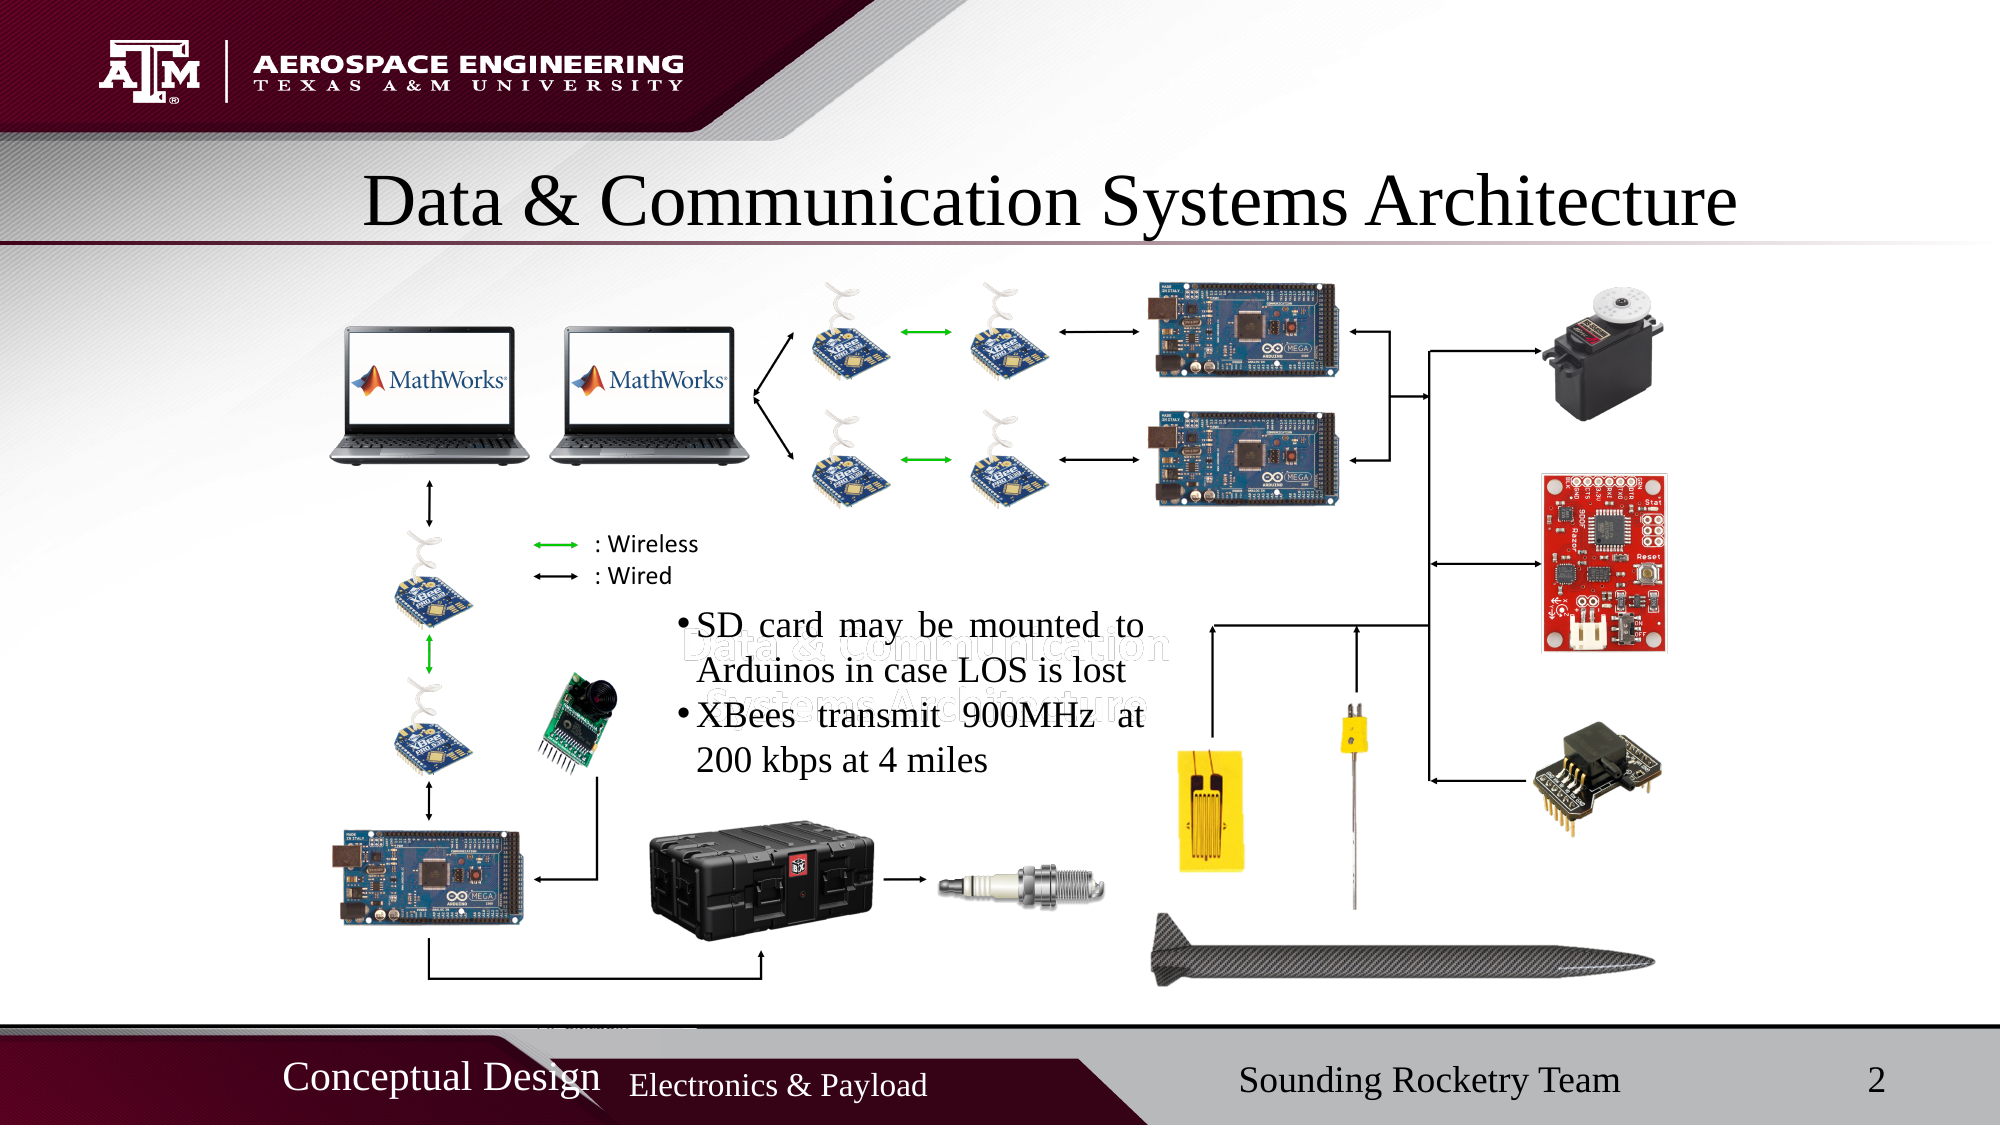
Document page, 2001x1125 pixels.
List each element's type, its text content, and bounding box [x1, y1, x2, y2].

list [324, 273, 1675, 1003]
picture [0, 0, 2001, 1125]
list Conceptual Design [267, 1047, 663, 1111]
list Electronics & Payload [613, 1060, 1102, 1124]
picture [0, 1028, 618, 1125]
footer Sounding Rocketry Team [1113, 1047, 1747, 1108]
title Data & Communication Systems Architecture [0, 135, 1756, 267]
slide_number 2 [1756, 1043, 1902, 1111]
